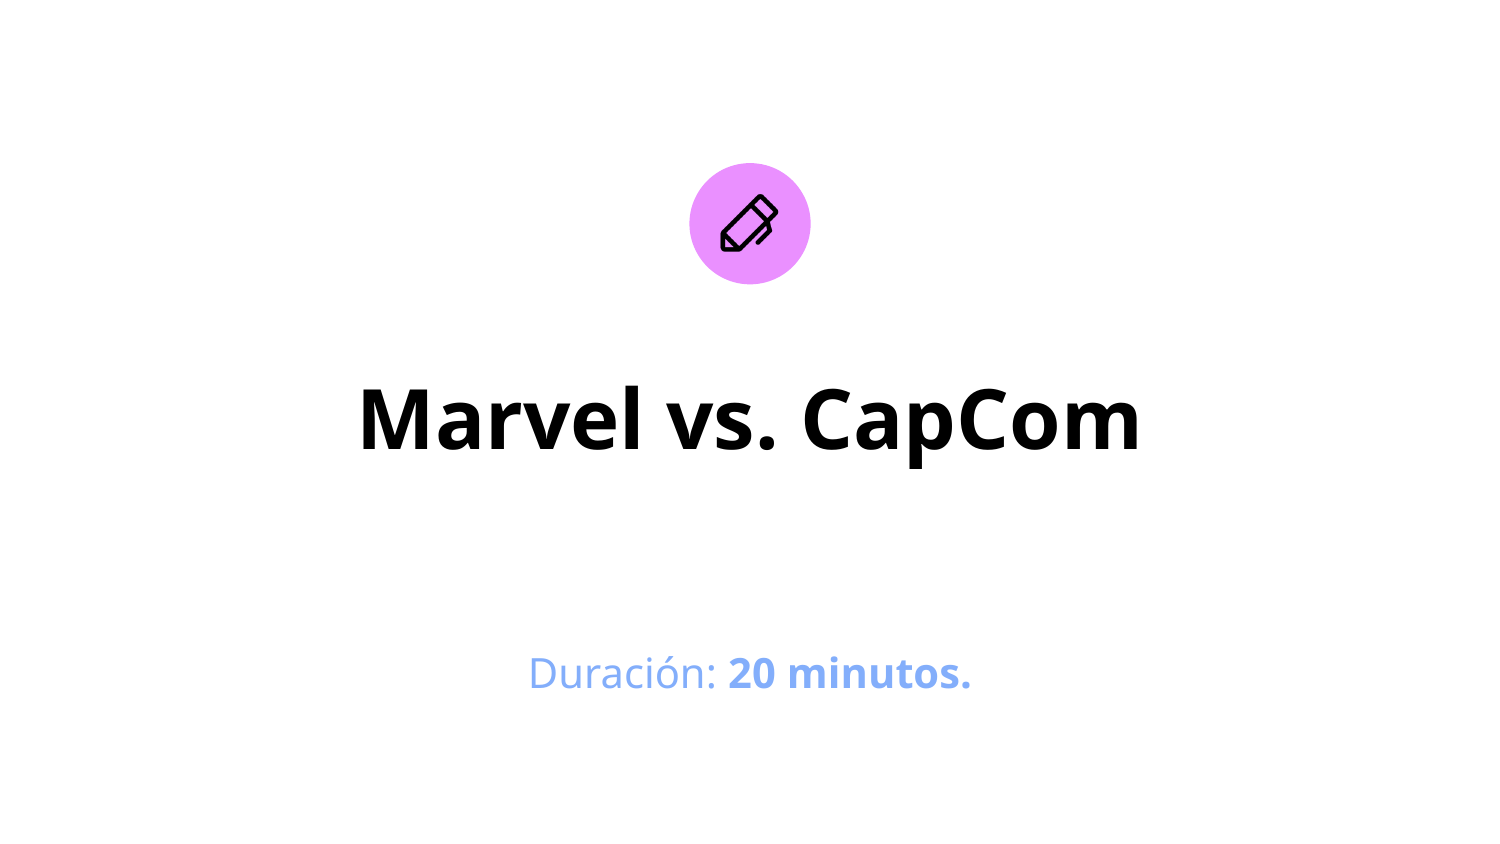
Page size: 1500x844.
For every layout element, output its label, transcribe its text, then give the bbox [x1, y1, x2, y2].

text_box Marvel vs. CapCom [239, 362, 1261, 483]
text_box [689, 162, 811, 285]
text_box Duración: 20 minutos. [161, 631, 1339, 712]
